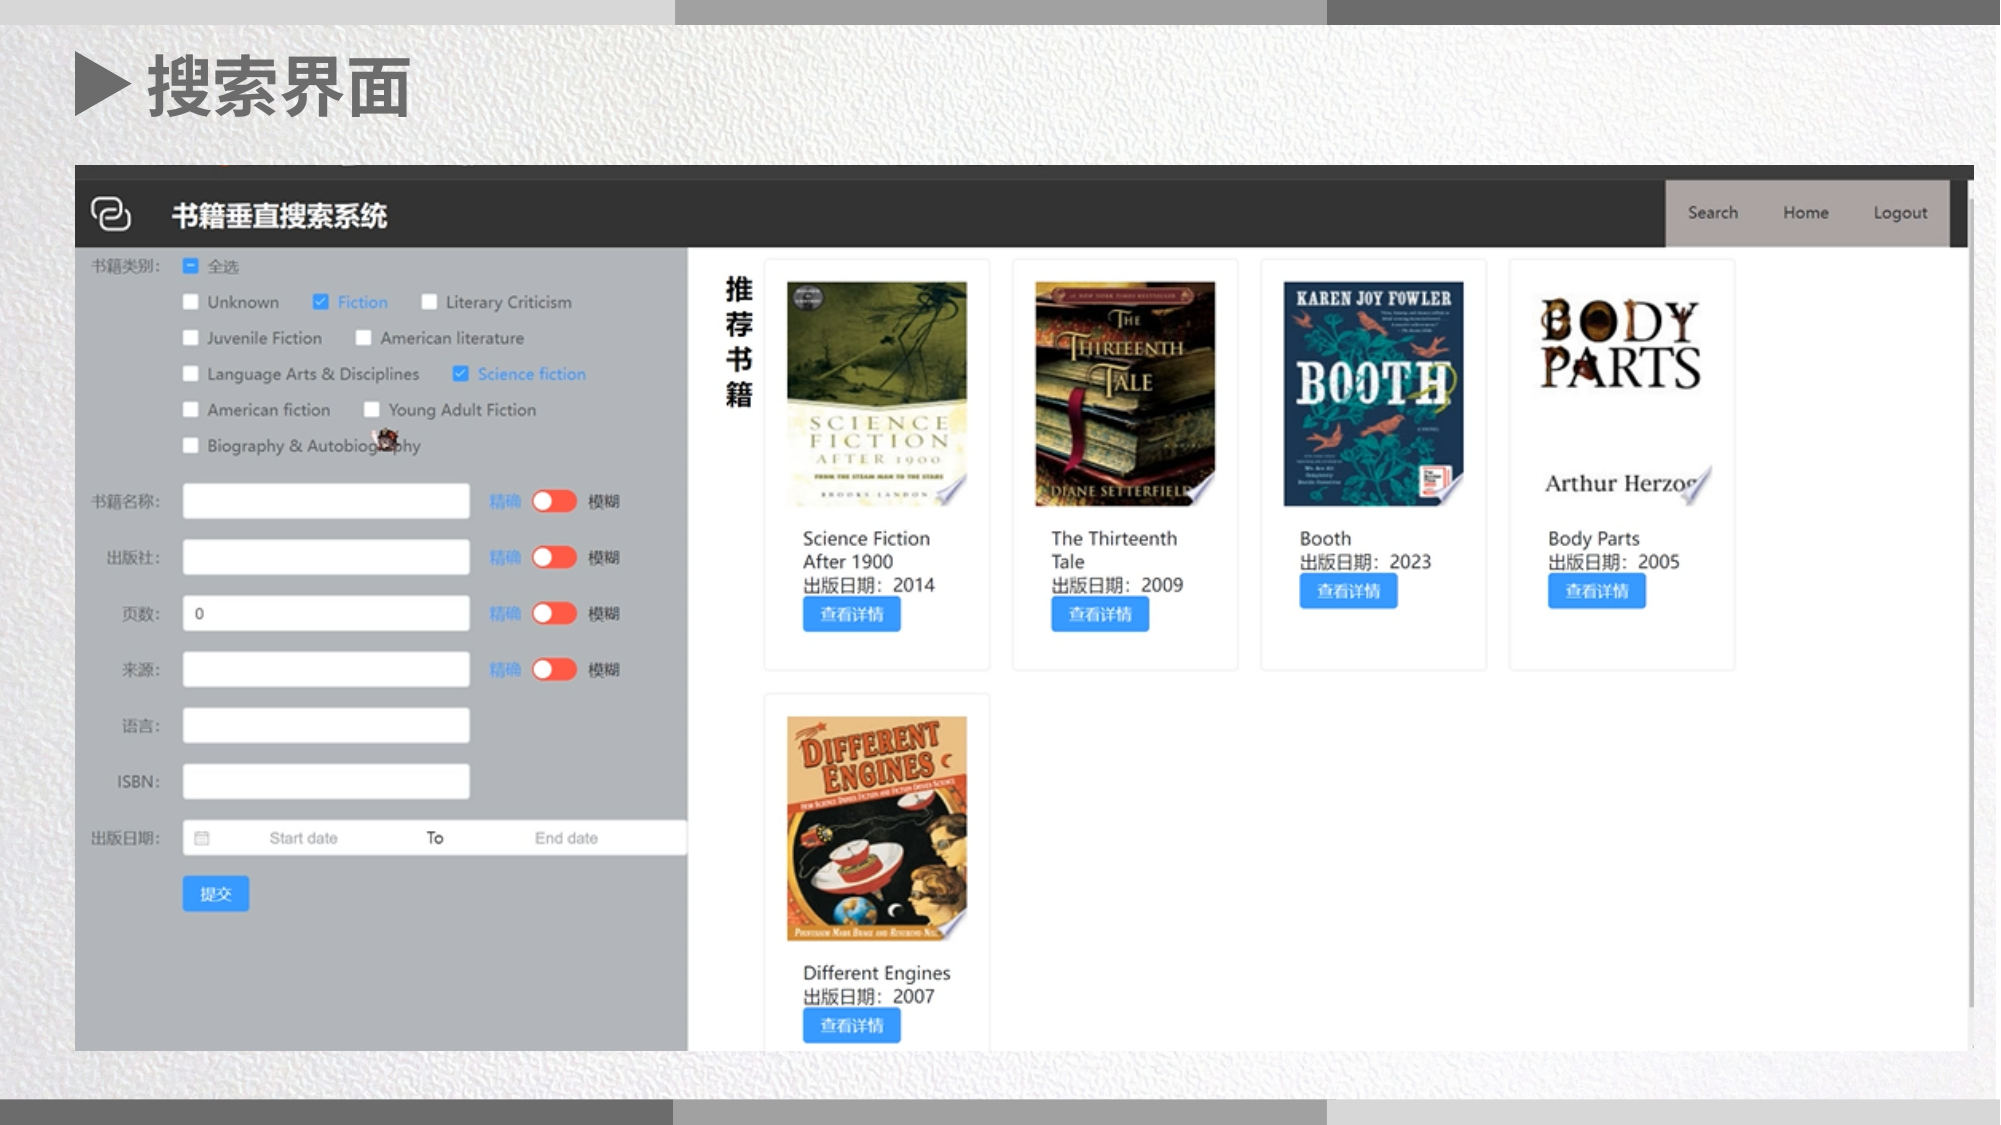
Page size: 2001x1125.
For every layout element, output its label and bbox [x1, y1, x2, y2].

text_box [1996, 0, 2000, 26]
text_box [1996, 1098, 2000, 1125]
picture [0, 0, 1996, 1125]
